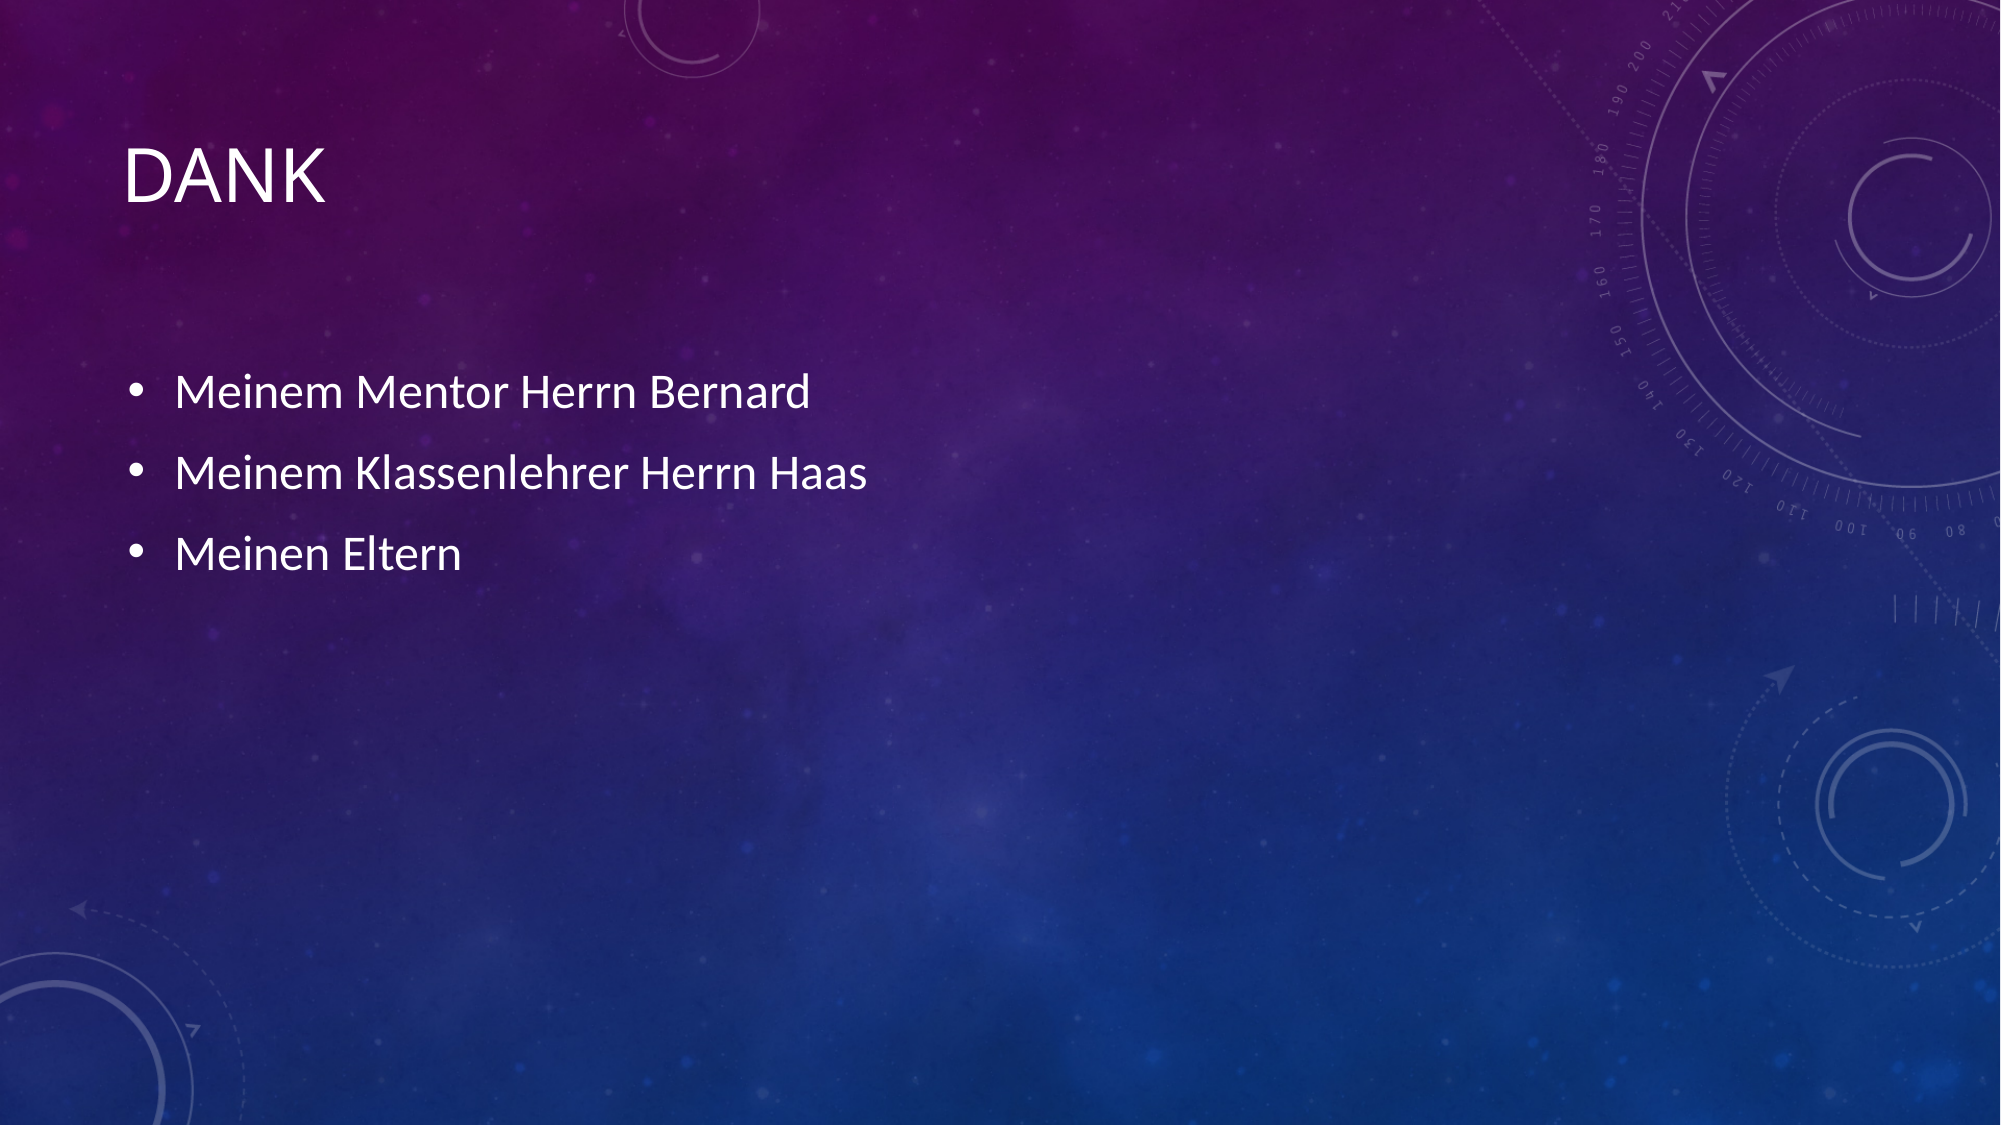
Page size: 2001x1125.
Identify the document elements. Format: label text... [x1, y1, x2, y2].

title Dank [106, 53, 1769, 292]
list Meinem Mentor Herrn Bernard Meinem Klassenlehrer Herrn Haas Meinen Eltern [112, 351, 1775, 950]
picture [0, 0, 2001, 1125]
